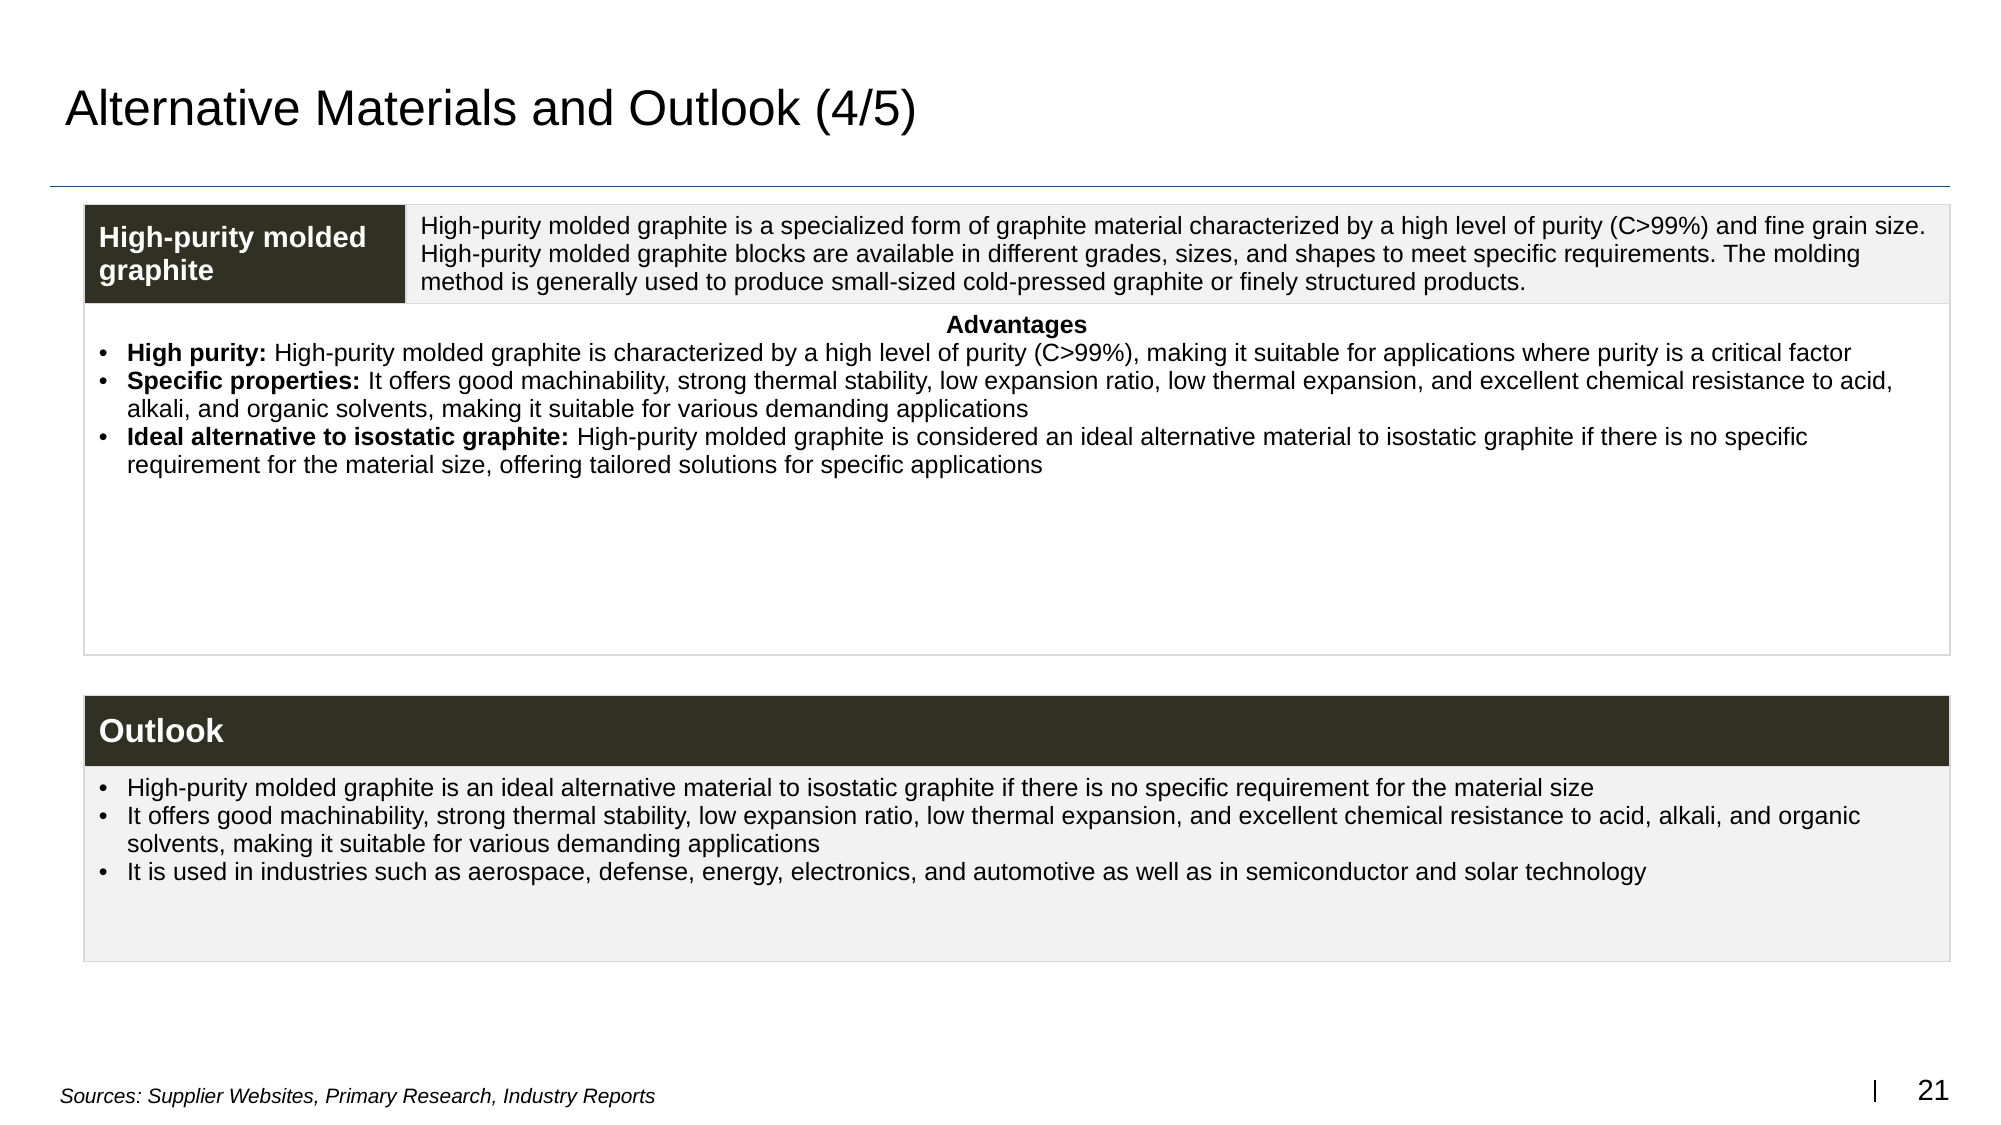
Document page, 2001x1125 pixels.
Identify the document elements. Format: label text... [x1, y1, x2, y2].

table_header Outlook [85, 696, 1949, 766]
table_header High-purity molded graphite is a specialized form of graphite material characterized by a high level of purity (C>99%) and fine grain size. High-purity molded graphite blocks are available in different grades, sizes, and shapes to meet specific requirements. The molding method is generally used to produce small-sized cold-pressed graphite or finely structured products. [407, 205, 1949, 303]
table_cell High-purity molded graphite is an ideal alternative material to isostatic graphite if there is no specific requirement for the material size It offers good machinability, strong thermal stability, low expansion ratio, low thermal expansion, and excellent chemical resistance to acid, alkali, and organic solvents, making it suitable for various demanding applications It is used in industries such as aerospace, defense, energy, electronics, and automotive as well as in semiconductor and solar technology [85, 767, 1949, 961]
text_box Sources: Supplier Websites, Primary Research, Industry Reports [44, 1074, 728, 1115]
table_cell Advantages High purity: High-purity molded graphite is characterized by a high level of purity (C>99%), making it suitable for applications where purity is a critical factor Specific properties: It offers good machinability, strong thermal stability, low expansion ratio, low thermal expansion, and excellent chemical resistance to acid, alkali, and organic solvents, making it suitable for various demanding applications Ideal alternative to isostatic graphite: High-purity molded graphite is considered an ideal alternative material to isostatic graphite if there is no specific requirement for the material size, offering tailored solutions for specific applications [85, 304, 1949, 654]
title Alternative Materials and Outlook (4/5) [50, 29, 1950, 180]
table_header High-purity molded graphite [85, 205, 405, 303]
